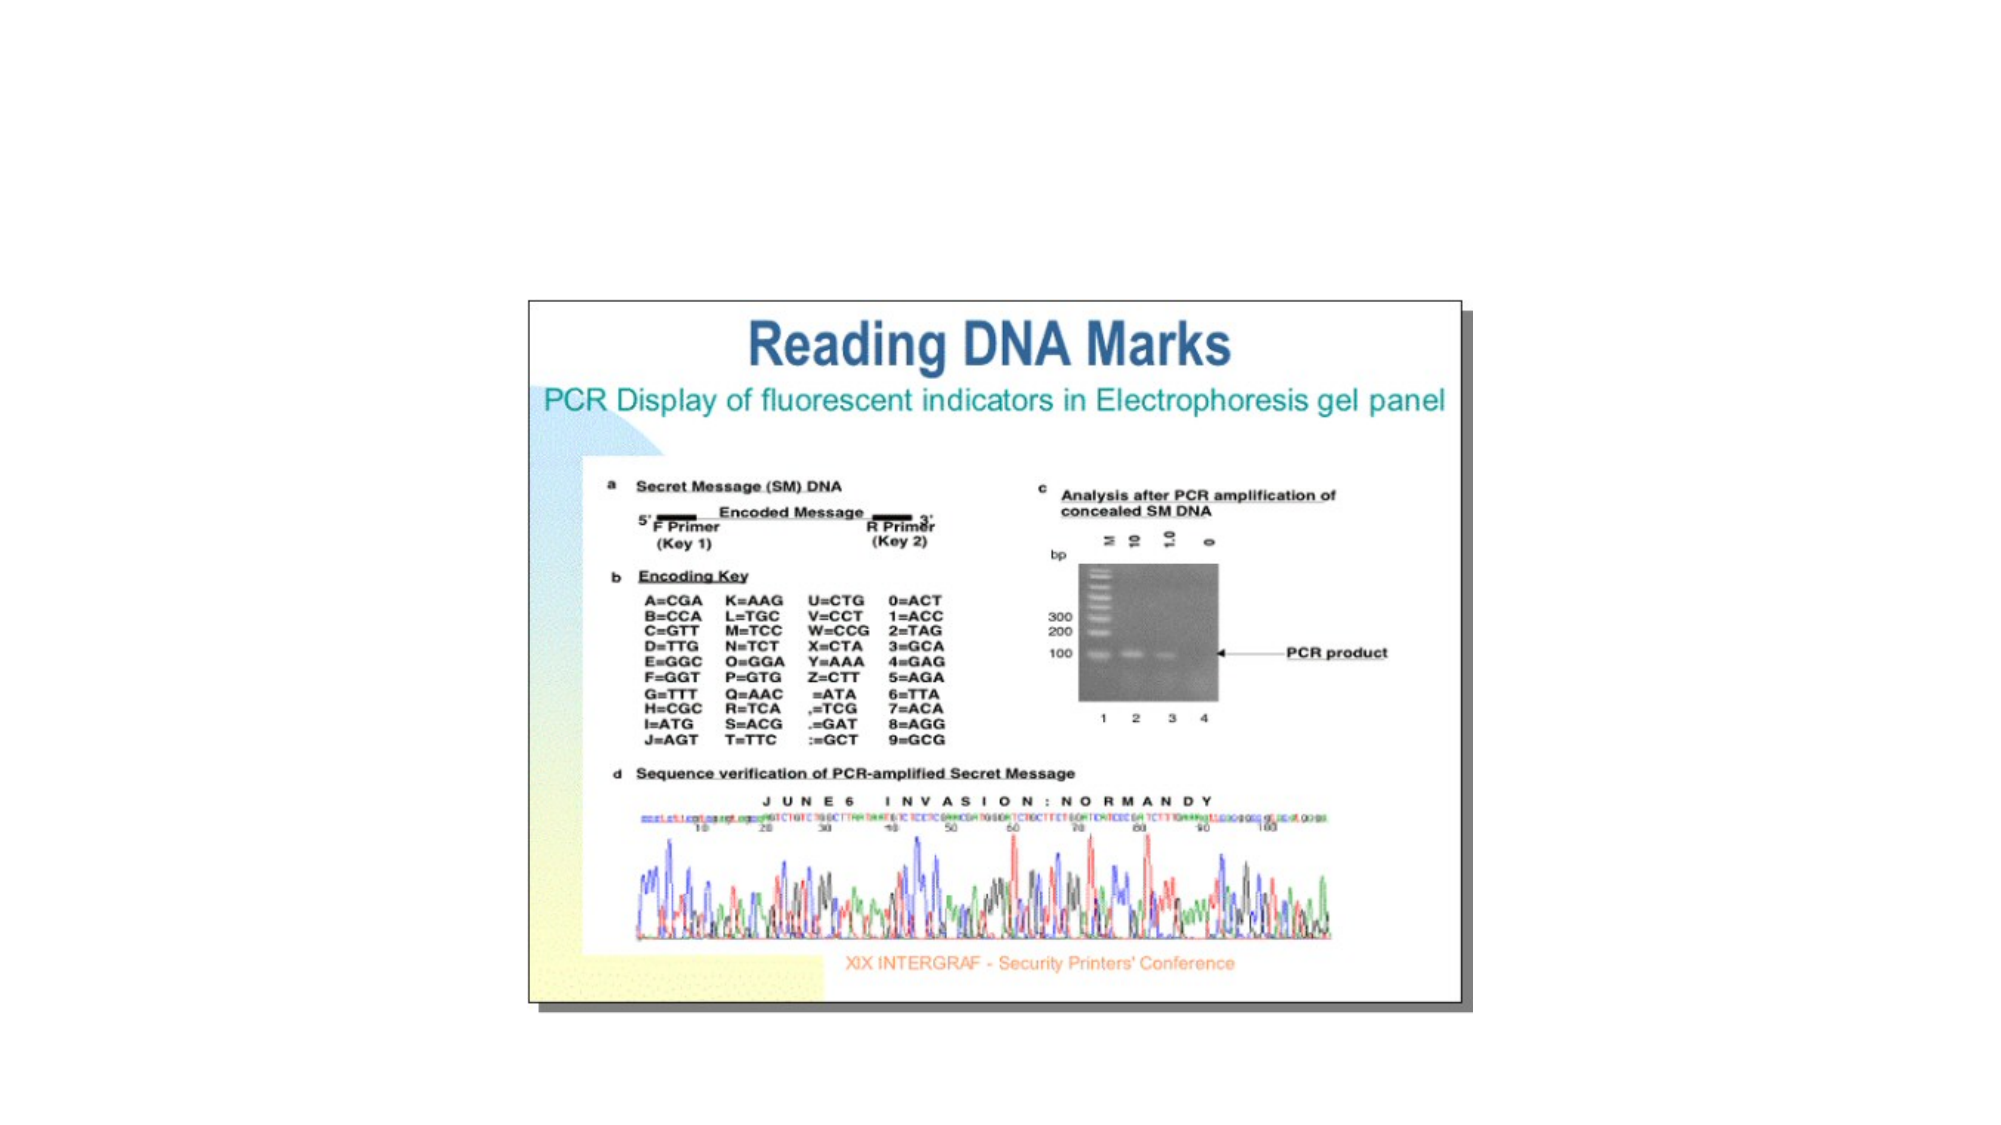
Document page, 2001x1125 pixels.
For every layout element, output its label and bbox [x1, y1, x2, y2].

list [526, 299, 1473, 1014]
